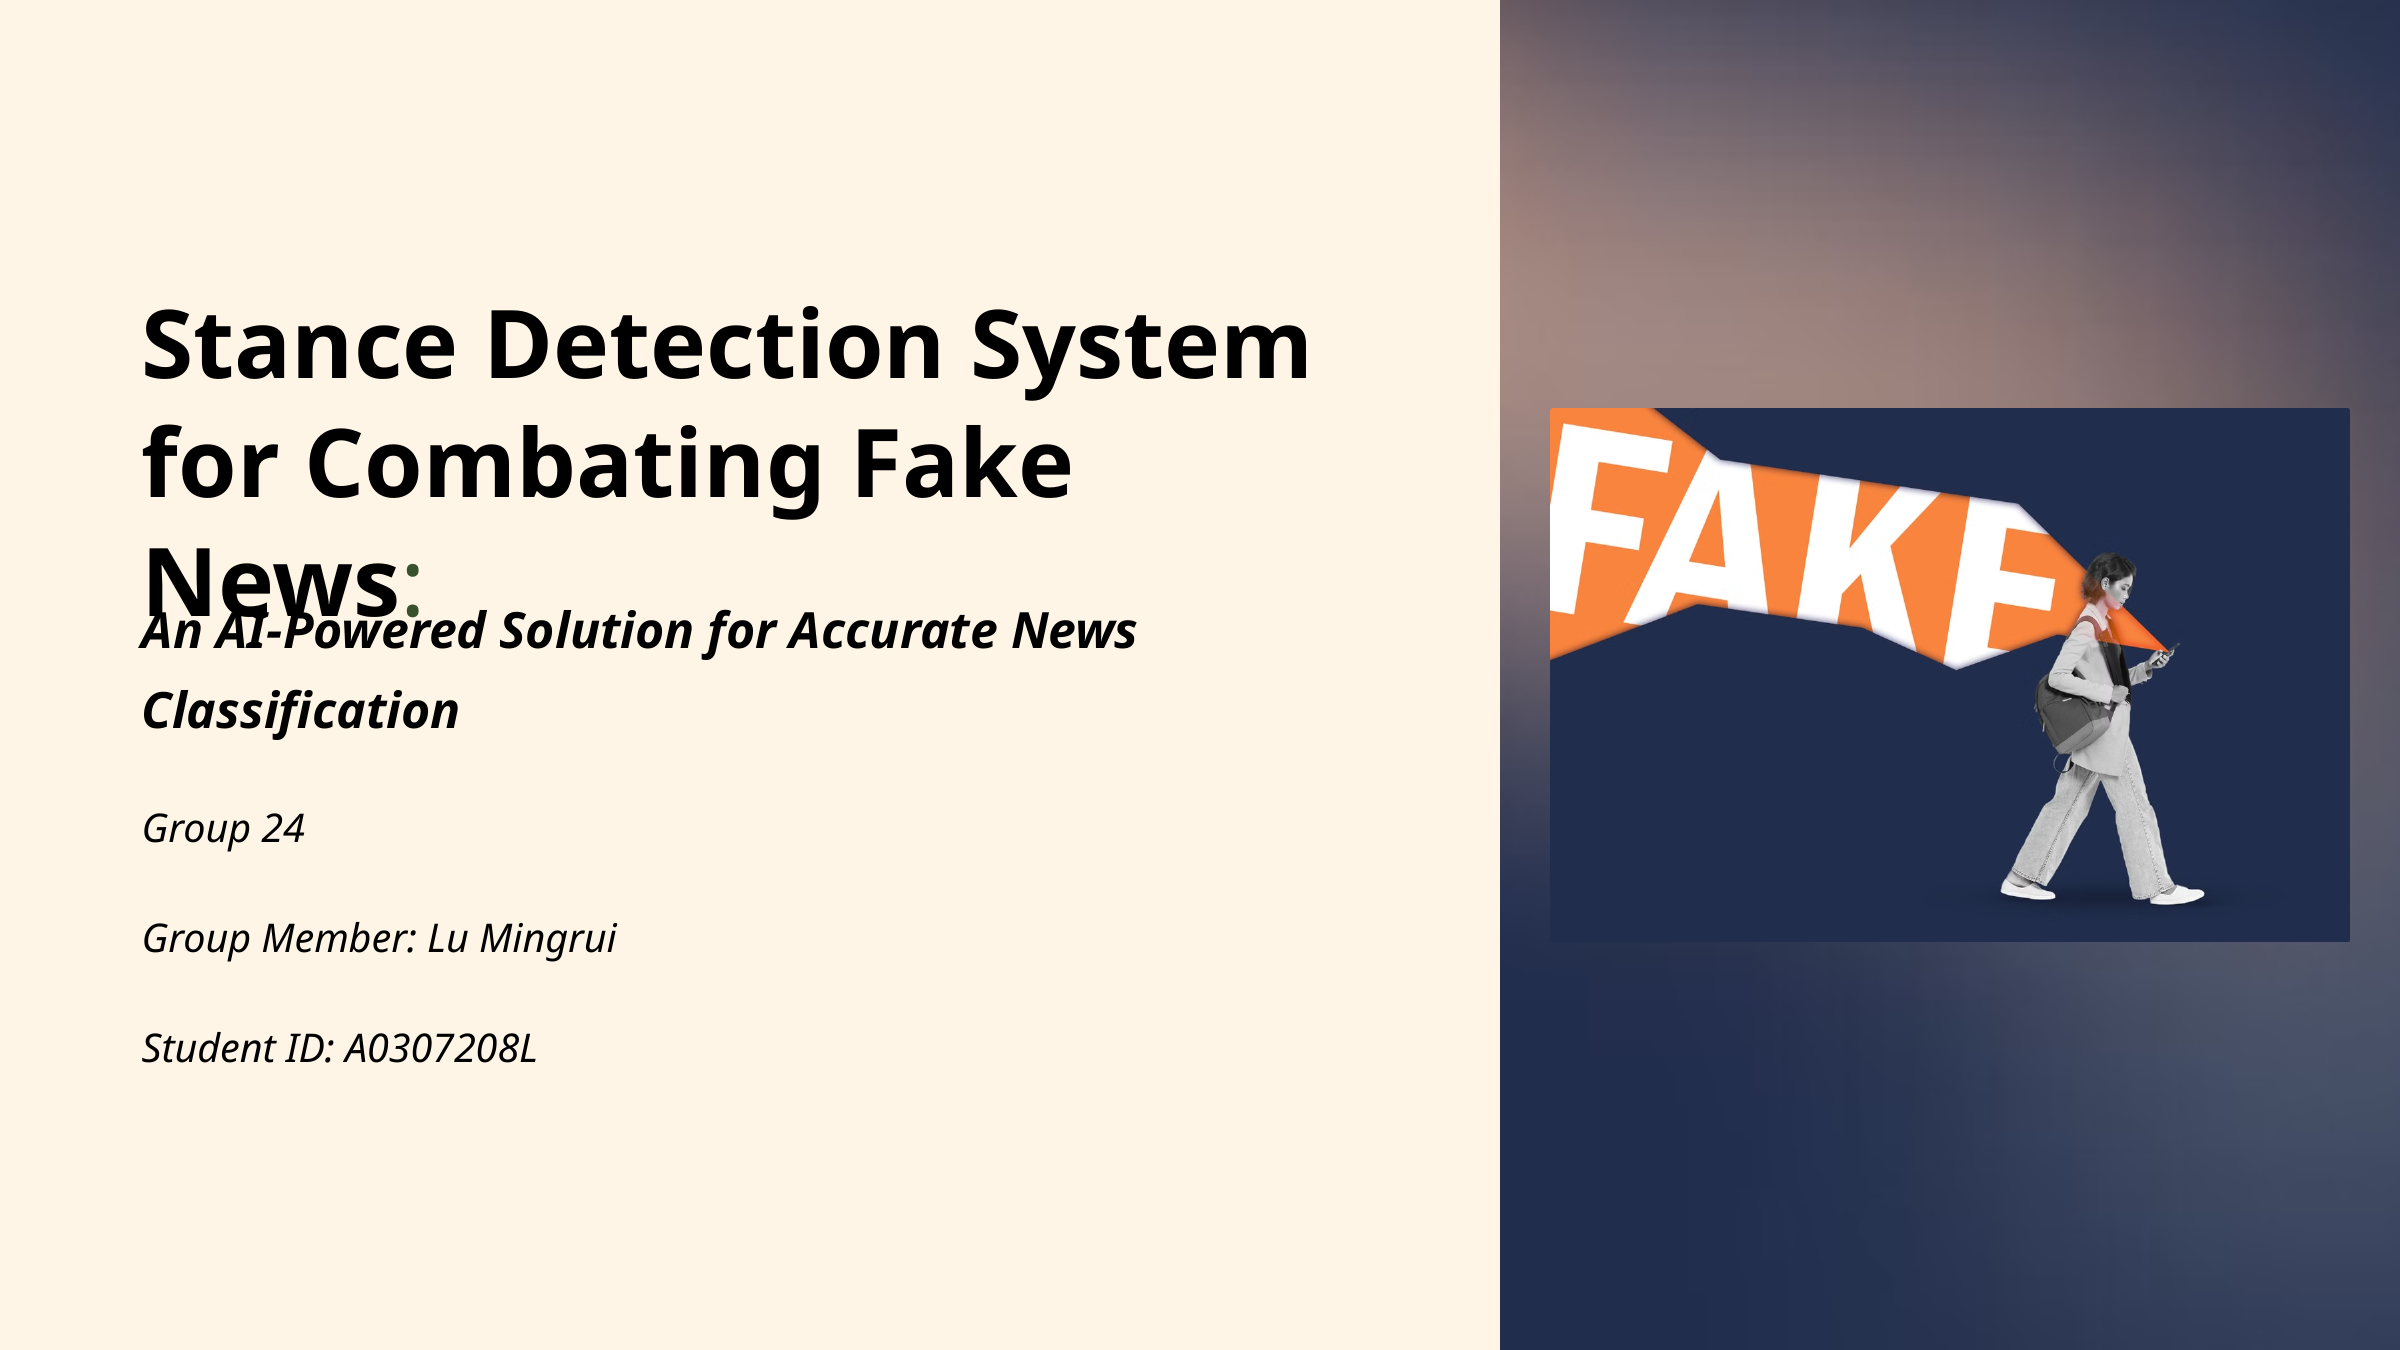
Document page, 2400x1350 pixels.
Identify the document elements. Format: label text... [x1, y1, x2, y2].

text_box Group 24 [141, 785, 1359, 851]
text_box An AI-Powered Solution for Accurate News Classification [141, 577, 1359, 740]
picture [1499, 0, 2400, 1350]
text_box Group Member: Lu Mingrui [141, 895, 1359, 961]
text_box Student ID: A0307208L [141, 1006, 1359, 1071]
text_box Stance Detection System for Combating Fake News: [141, 278, 1359, 518]
